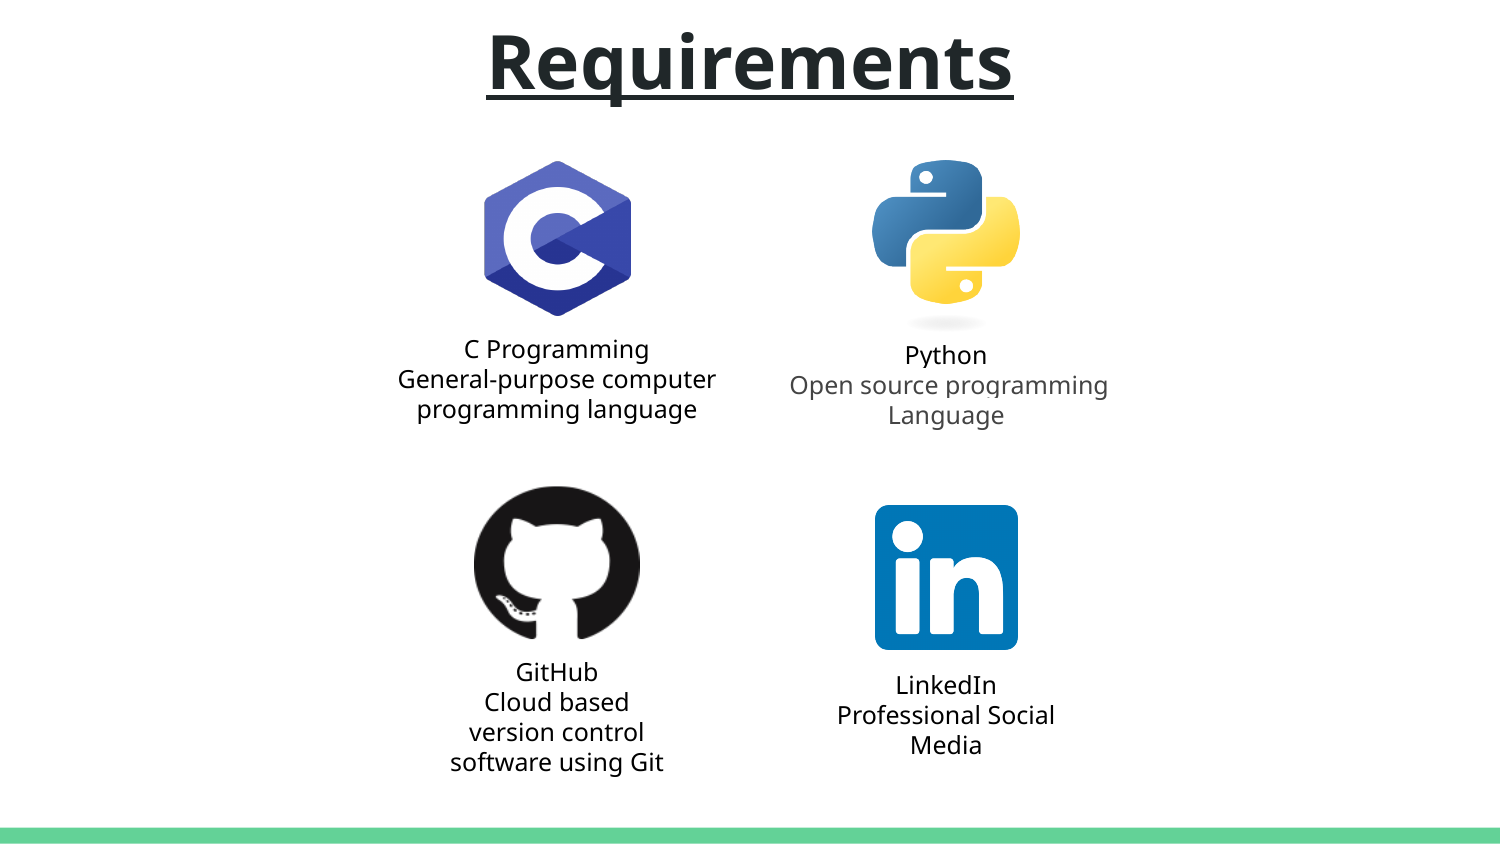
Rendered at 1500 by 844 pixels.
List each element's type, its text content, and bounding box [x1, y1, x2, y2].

text_box Python Open source programming Language [757, 324, 1135, 445]
picture [875, 505, 882, 513]
picture [1011, 642, 1018, 650]
picture [872, 160, 1020, 332]
picture [895, 559, 920, 635]
picture [930, 557, 1003, 635]
text_box C Programming General-purpose computer programming language [349, 318, 765, 438]
picture [875, 643, 882, 650]
picture [464, 150, 650, 328]
title Requirements [51, 0, 1449, 94]
text_box LinkedIn Professional Social Media [818, 654, 1074, 775]
picture [1011, 505, 1018, 513]
picture [892, 522, 922, 552]
text_box GitHub Cloud based version control software using Git [429, 641, 685, 791]
picture [474, 485, 640, 642]
